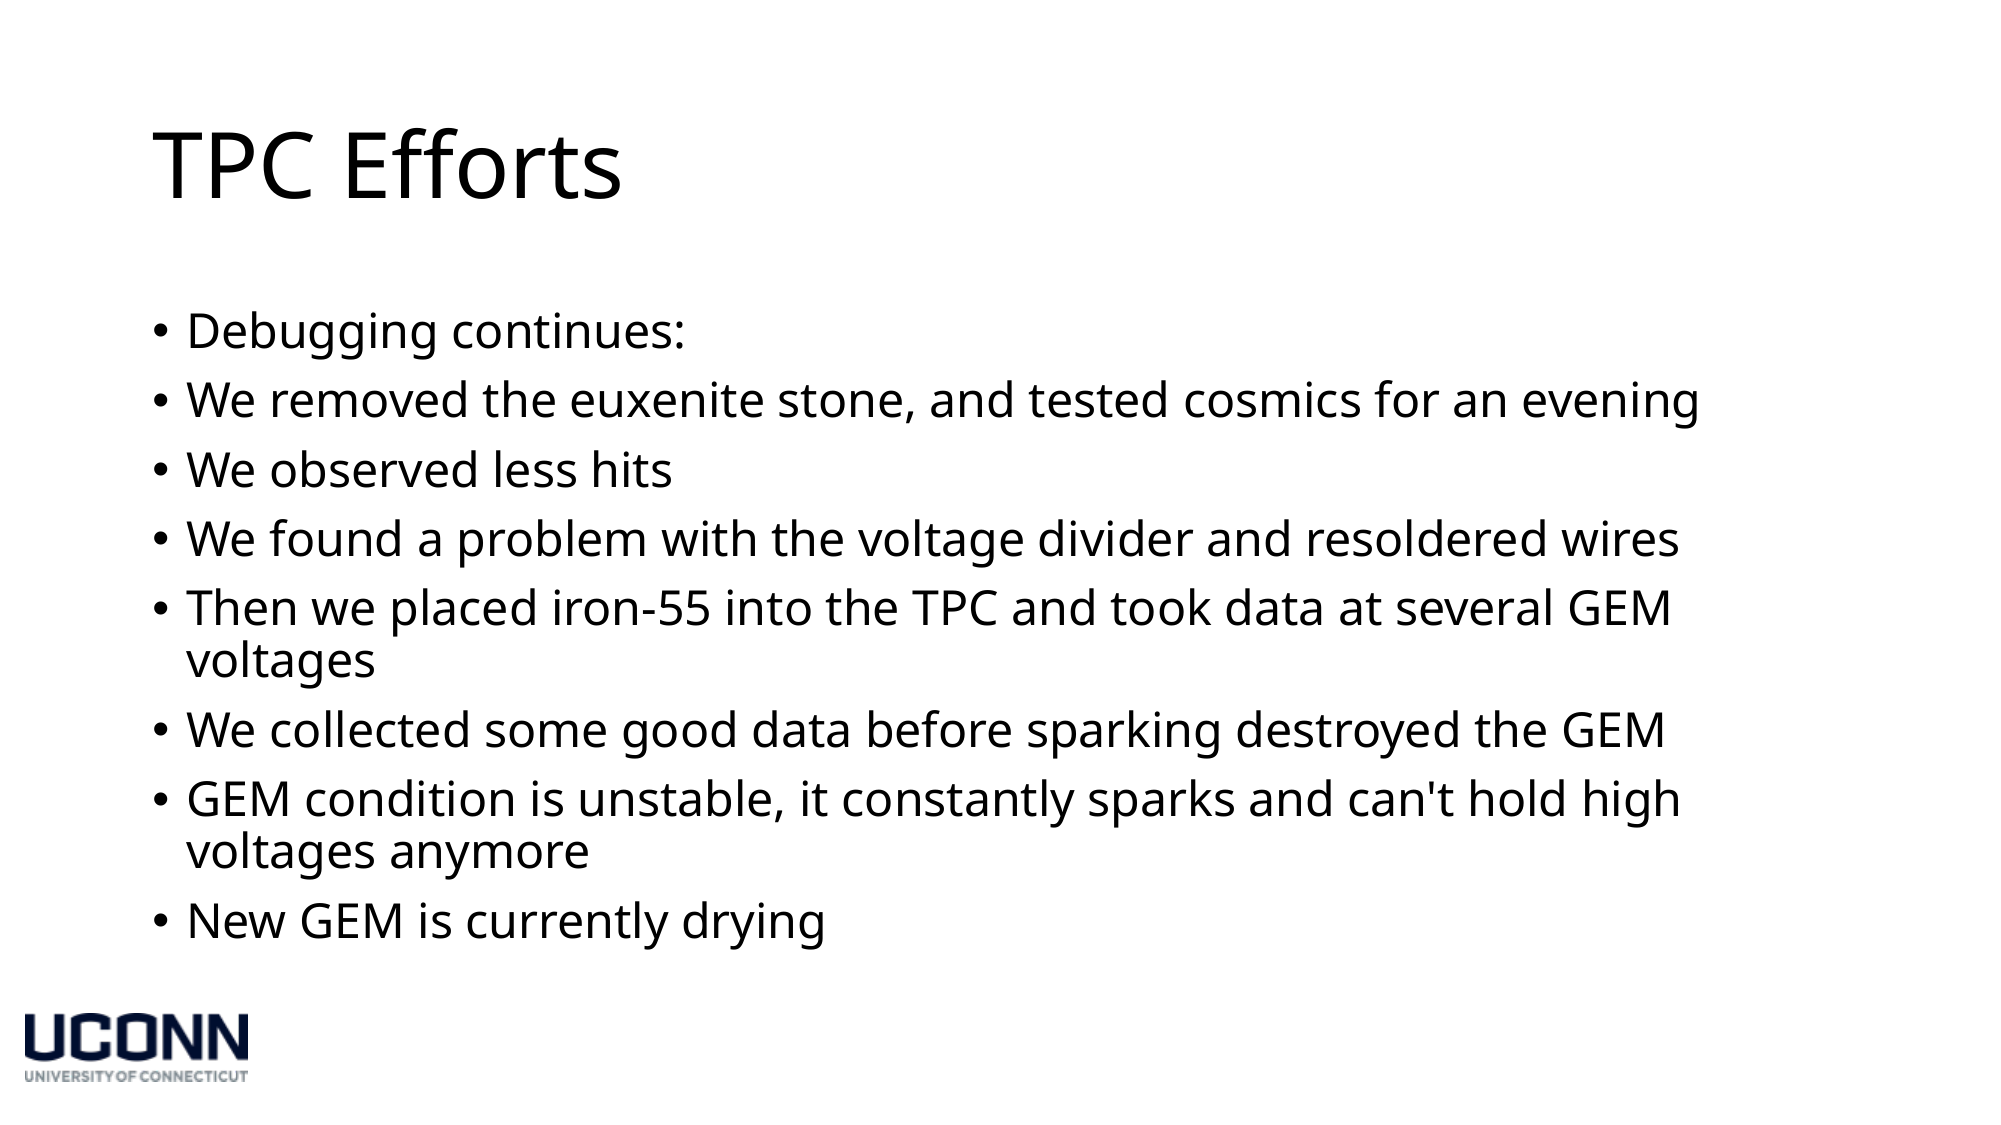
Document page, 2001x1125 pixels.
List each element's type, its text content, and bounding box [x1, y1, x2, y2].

list Debugging continues: We removed the euxenite stone, and tested cosmics for an evening We observed less hits We found a problem with the voltage divider and resoldered wires Then we placed iron-55 into the TPC and took data at several GEM voltages We collected some good data before sparking destroyed the GEM GEM condition is unstable, it constantly sparks and can't hold high voltages anymore New GEM is currently drying [137, 299, 1863, 969]
title TPC Efforts [137, 59, 1863, 278]
picture [25, 1013, 249, 1082]
